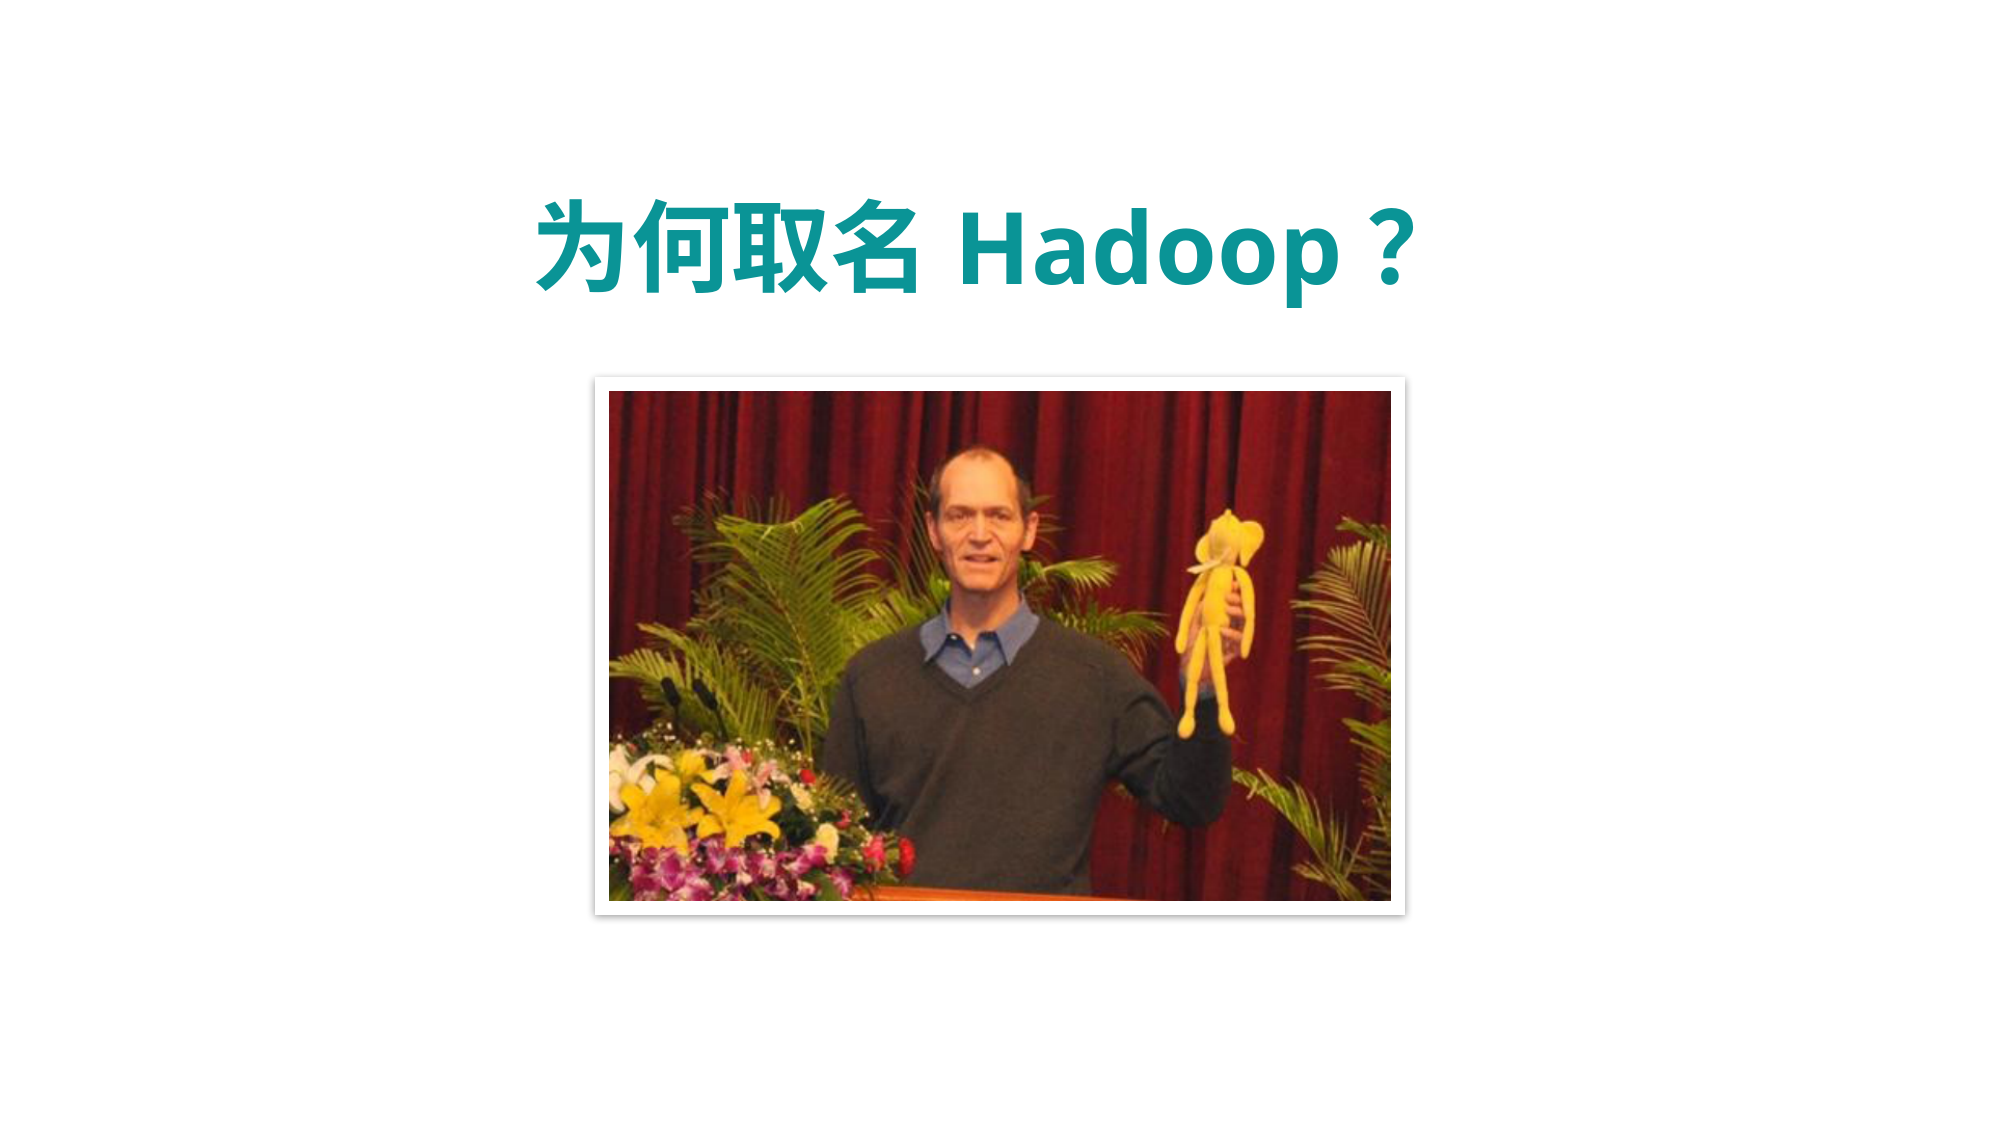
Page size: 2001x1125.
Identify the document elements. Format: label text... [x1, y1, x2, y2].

text_box 为何取名Hadoop？ [516, 177, 1482, 312]
picture [609, 391, 1391, 902]
